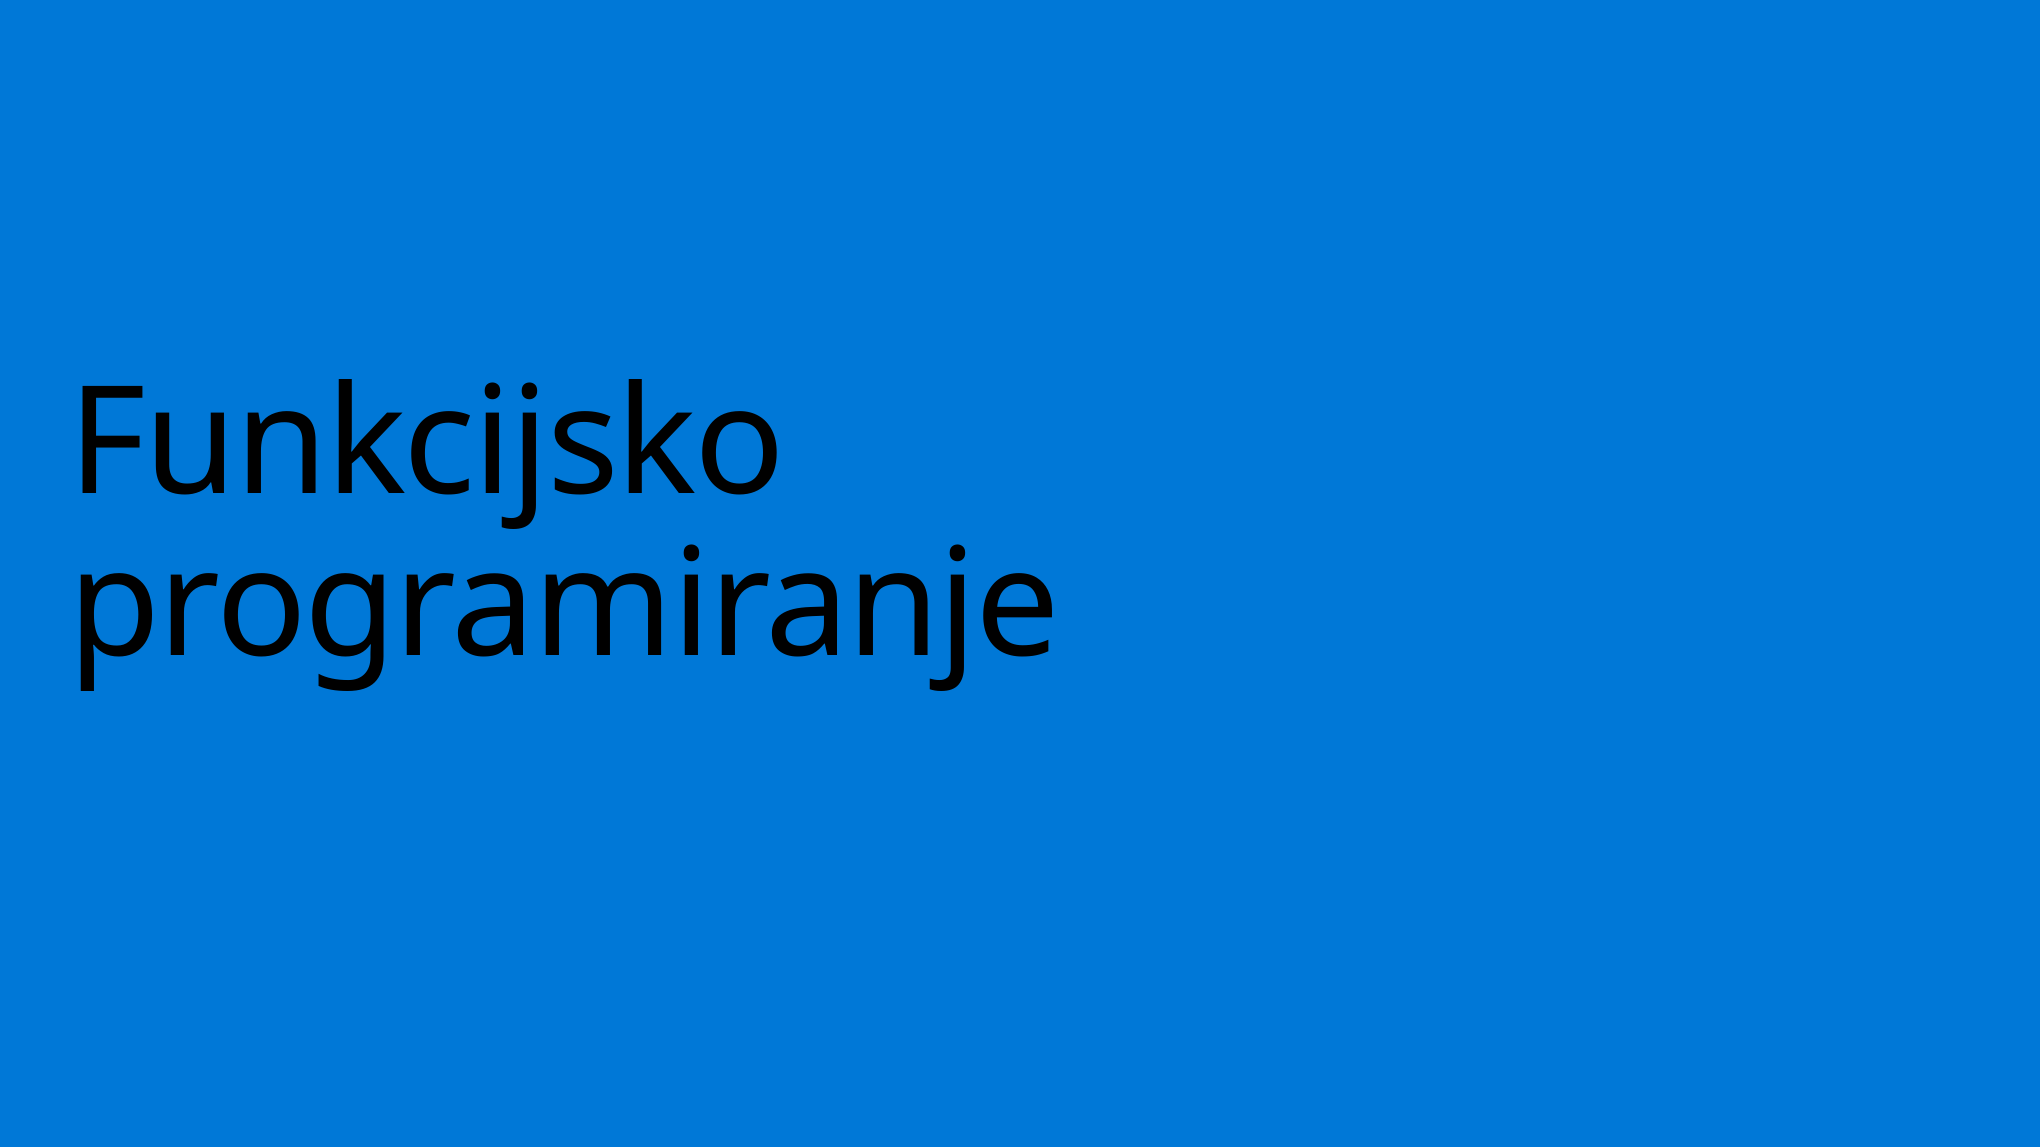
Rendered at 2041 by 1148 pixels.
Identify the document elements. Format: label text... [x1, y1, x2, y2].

title Funkcijsko programiranje [45, 348, 1695, 543]
